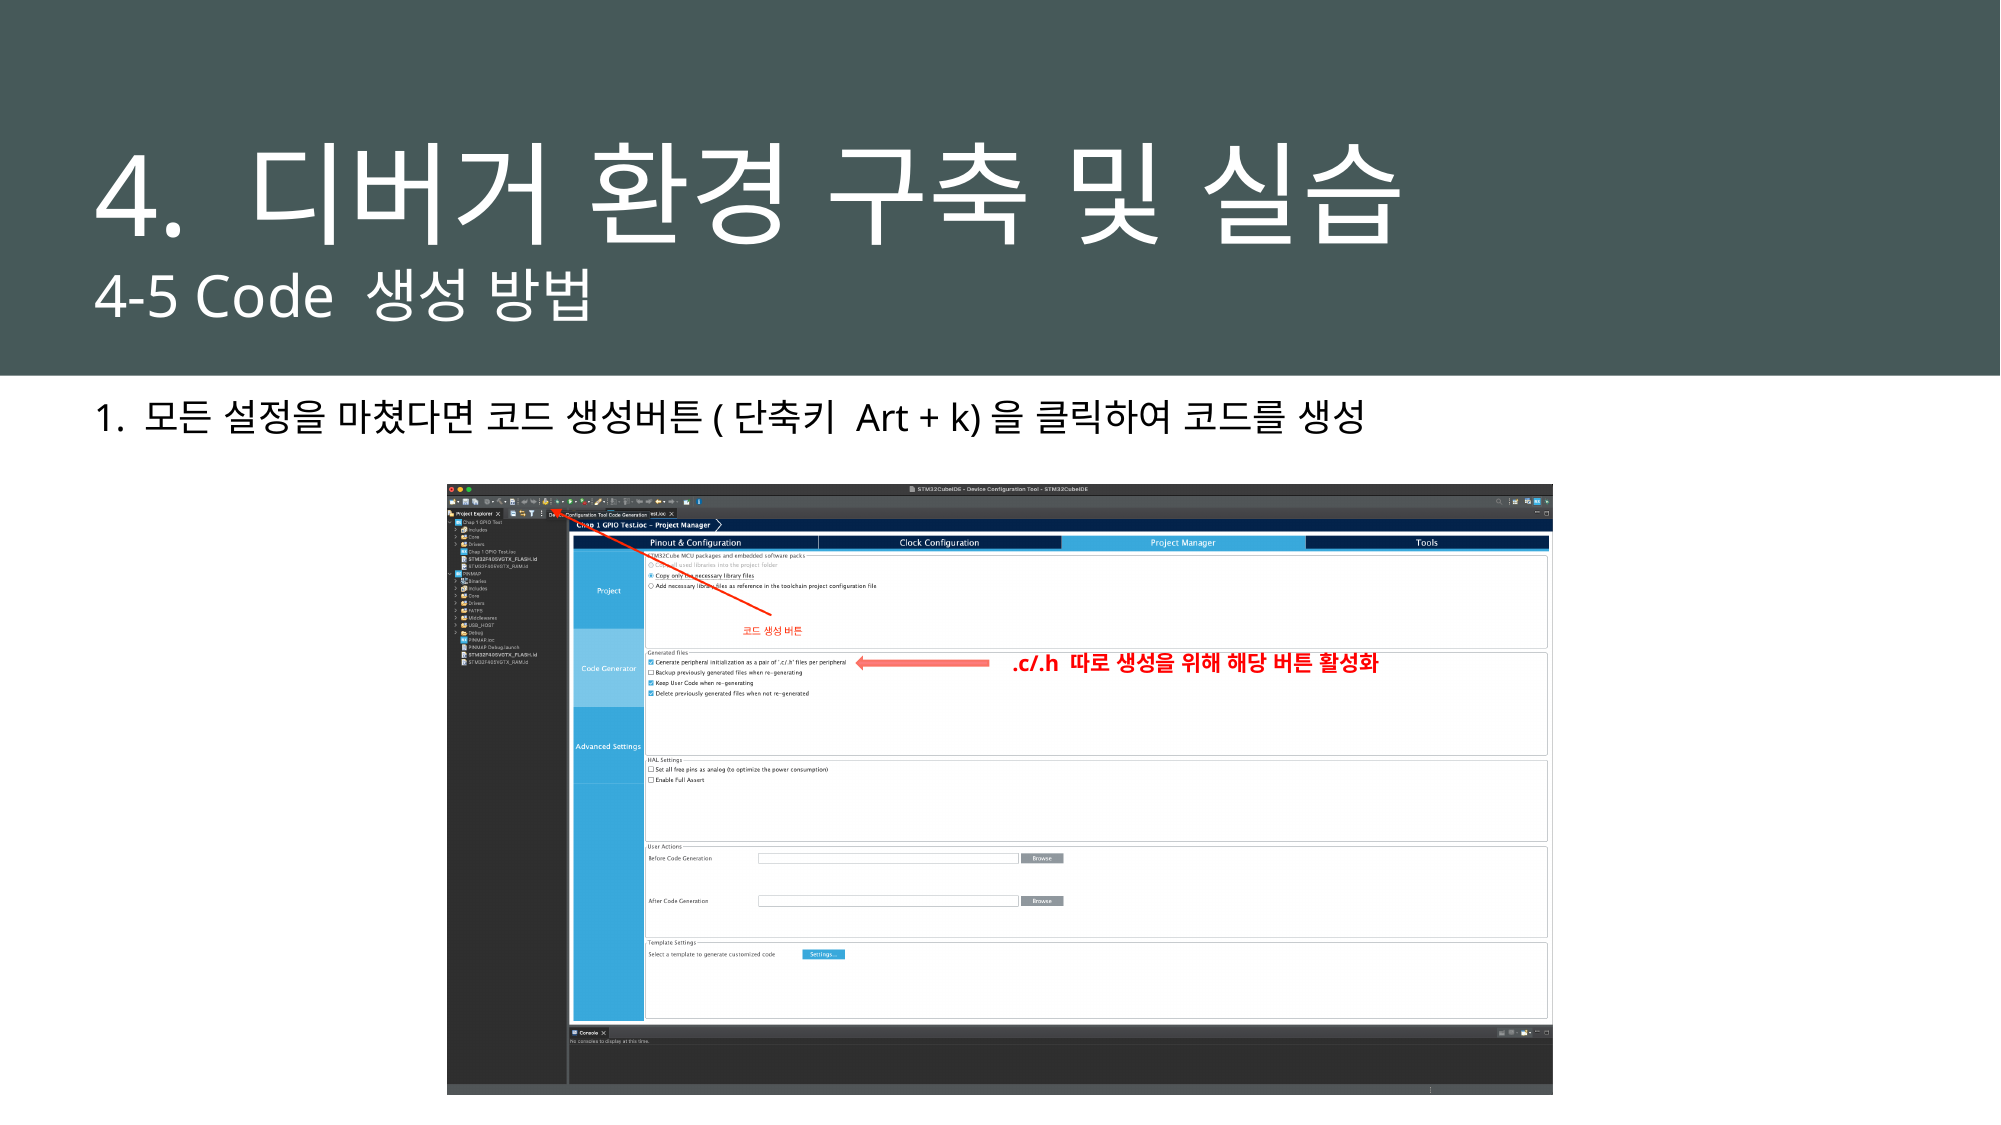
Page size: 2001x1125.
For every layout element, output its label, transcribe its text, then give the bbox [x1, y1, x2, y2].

picture [447, 484, 1553, 1095]
text_box 1. 모든 설정을 마쳤다면 코드 생성버튼(단축키 Art + k)을 클릭하여 코드를 생성 [79, 386, 1829, 447]
title 4. 디버거 환경 구축 및 실습 4-5 Code 생성 방법 [79, 59, 1863, 337]
